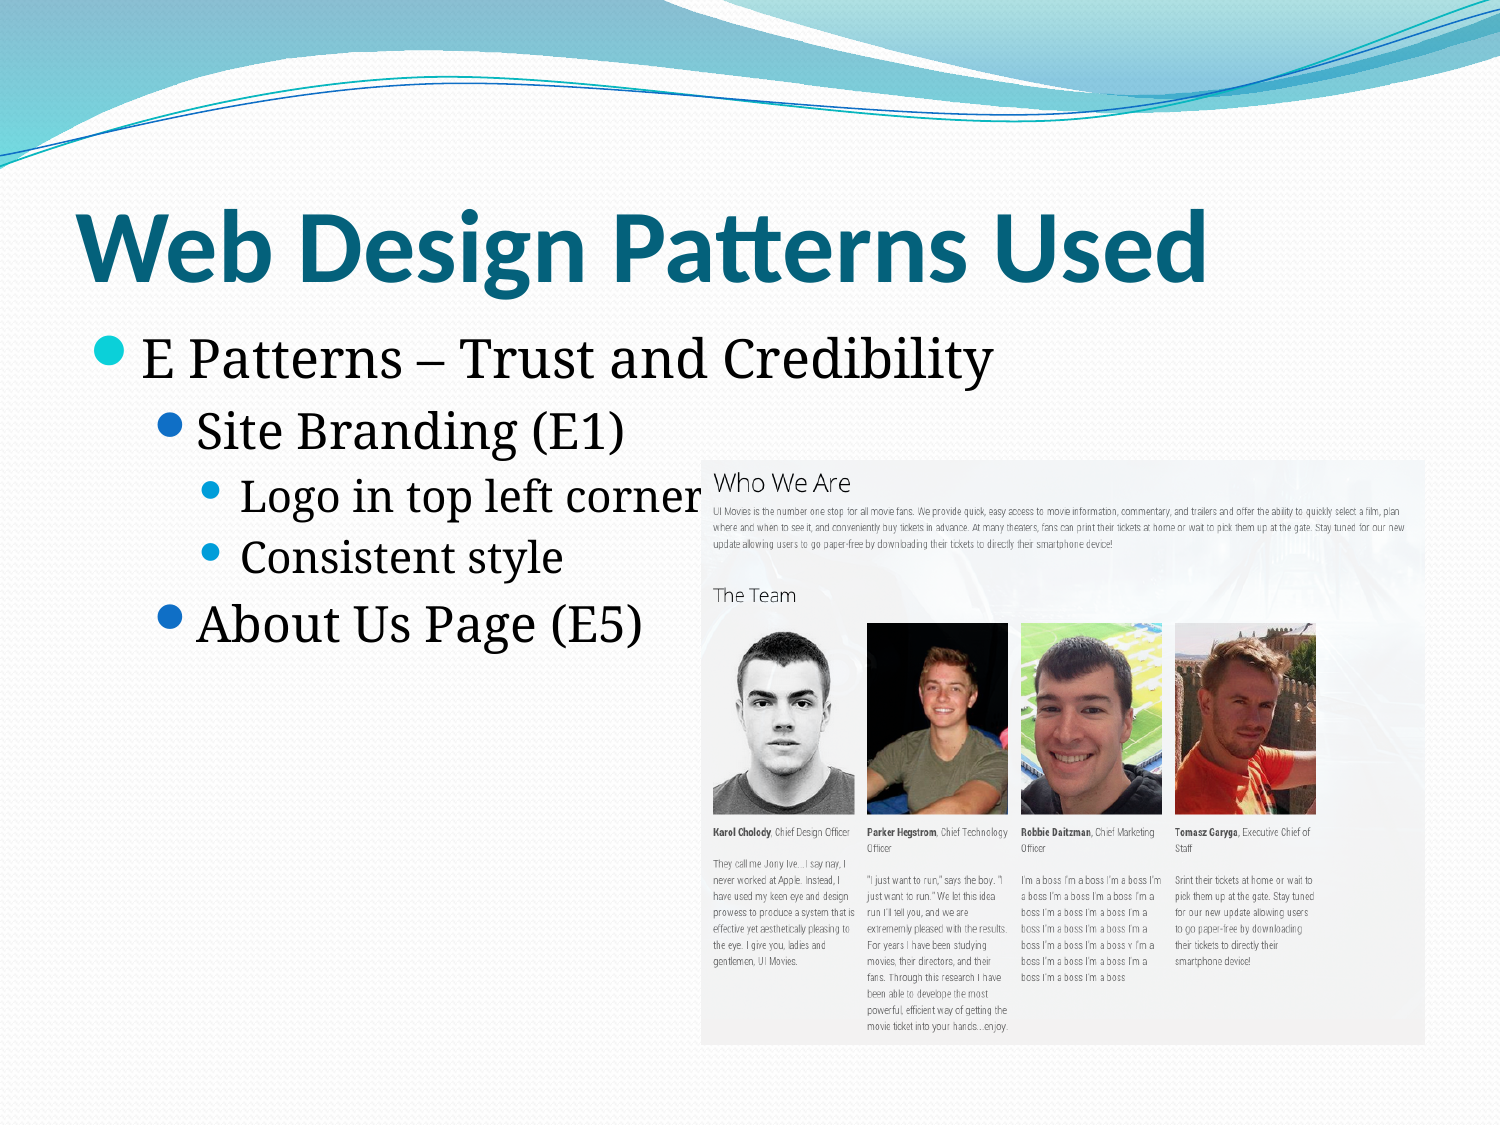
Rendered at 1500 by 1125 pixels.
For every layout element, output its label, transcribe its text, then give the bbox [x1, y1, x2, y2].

list E Patterns – Trust and Credibility Site Branding (E1) Logo in top left corner Consistent style About Us Page (E5) [75, 317, 1425, 1038]
picture [701, 460, 1426, 1045]
title Web Design Patterns Used [75, 115, 1425, 303]
